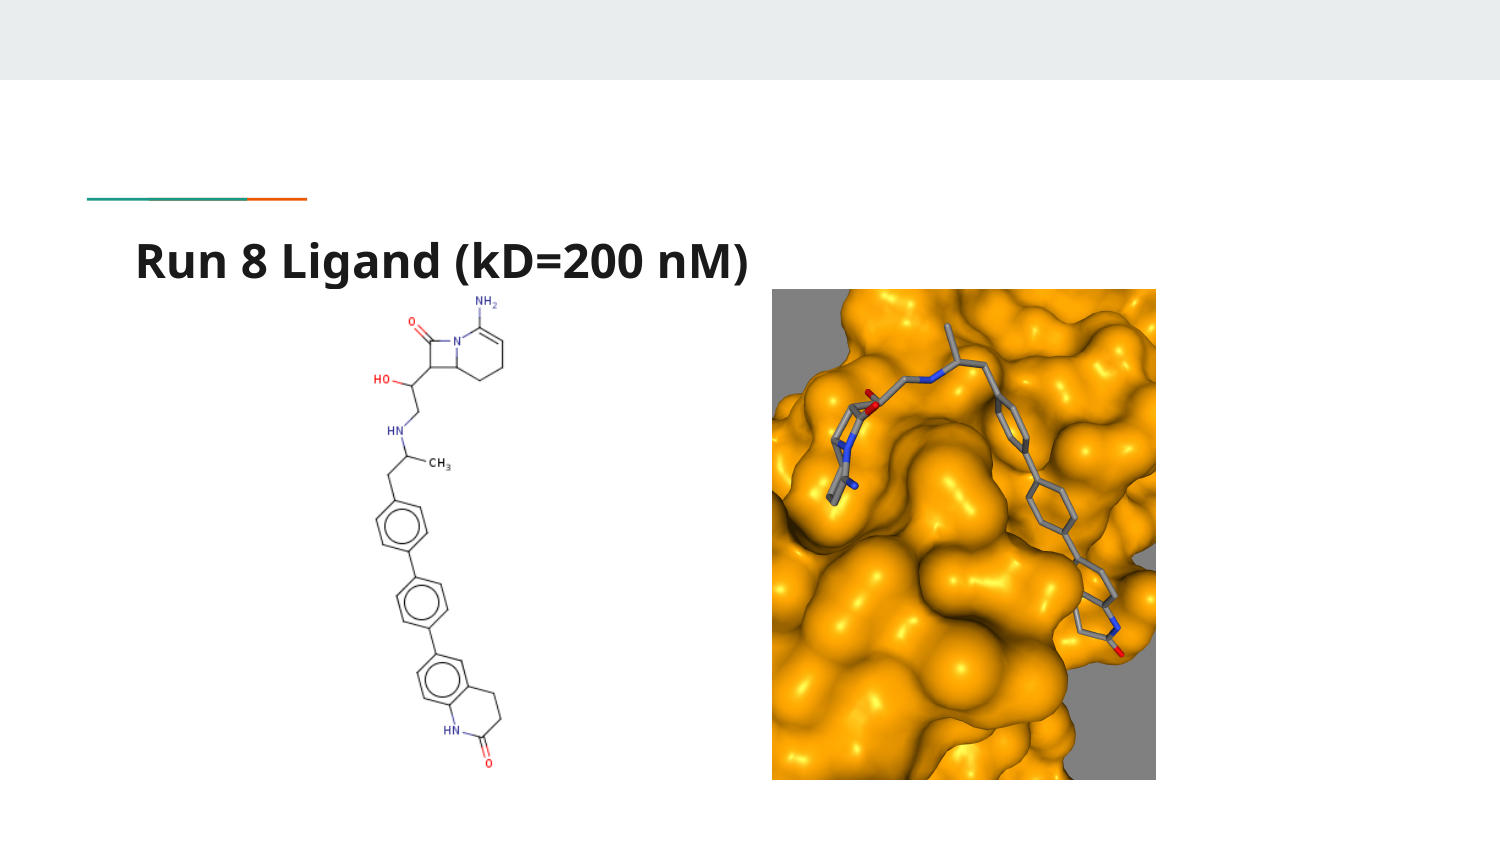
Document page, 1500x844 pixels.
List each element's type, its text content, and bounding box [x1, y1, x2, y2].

title Run 8 Ligand (kD=200 nM) [119, 216, 1381, 305]
picture [291, 289, 600, 780]
picture [772, 289, 1156, 780]
